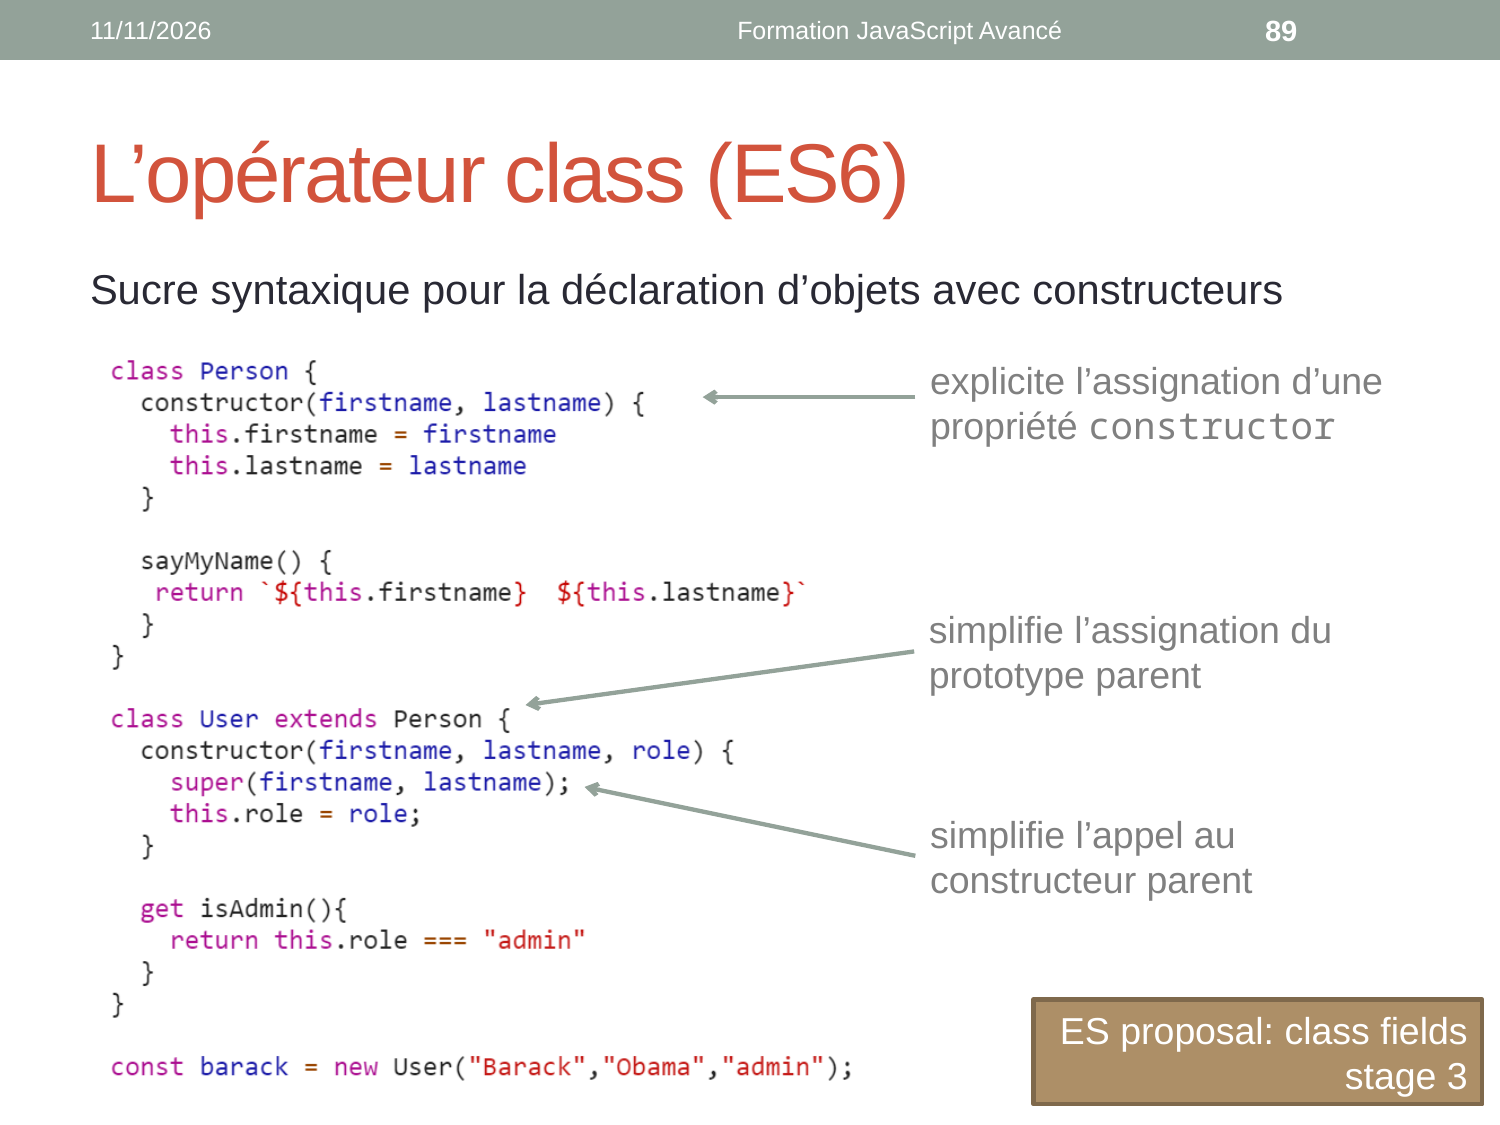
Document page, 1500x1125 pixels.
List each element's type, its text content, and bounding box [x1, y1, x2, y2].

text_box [525, 651, 915, 706]
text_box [584, 786, 916, 857]
text_box explicite l’assignation d’une propriété constructor [915, 349, 1447, 455]
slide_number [75, 3, 550, 57]
footer Formation JavaScript Avancé [562, 3, 1238, 57]
slide_number 89 [1250, 3, 1425, 57]
picture [100, 349, 870, 1090]
title L’opérateur class (ES6) [75, 87, 1425, 250]
text_box simplifie l’assignation du prototype parent [914, 599, 1446, 704]
text_box simplifie l’appel au constructeur parent [915, 803, 1447, 909]
text_box ES proposal: class fields stage 3 [1031, 997, 1484, 1106]
list Sucre syntaxique pour la déclaration d’objets avec constructeurs [75, 255, 1459, 1063]
